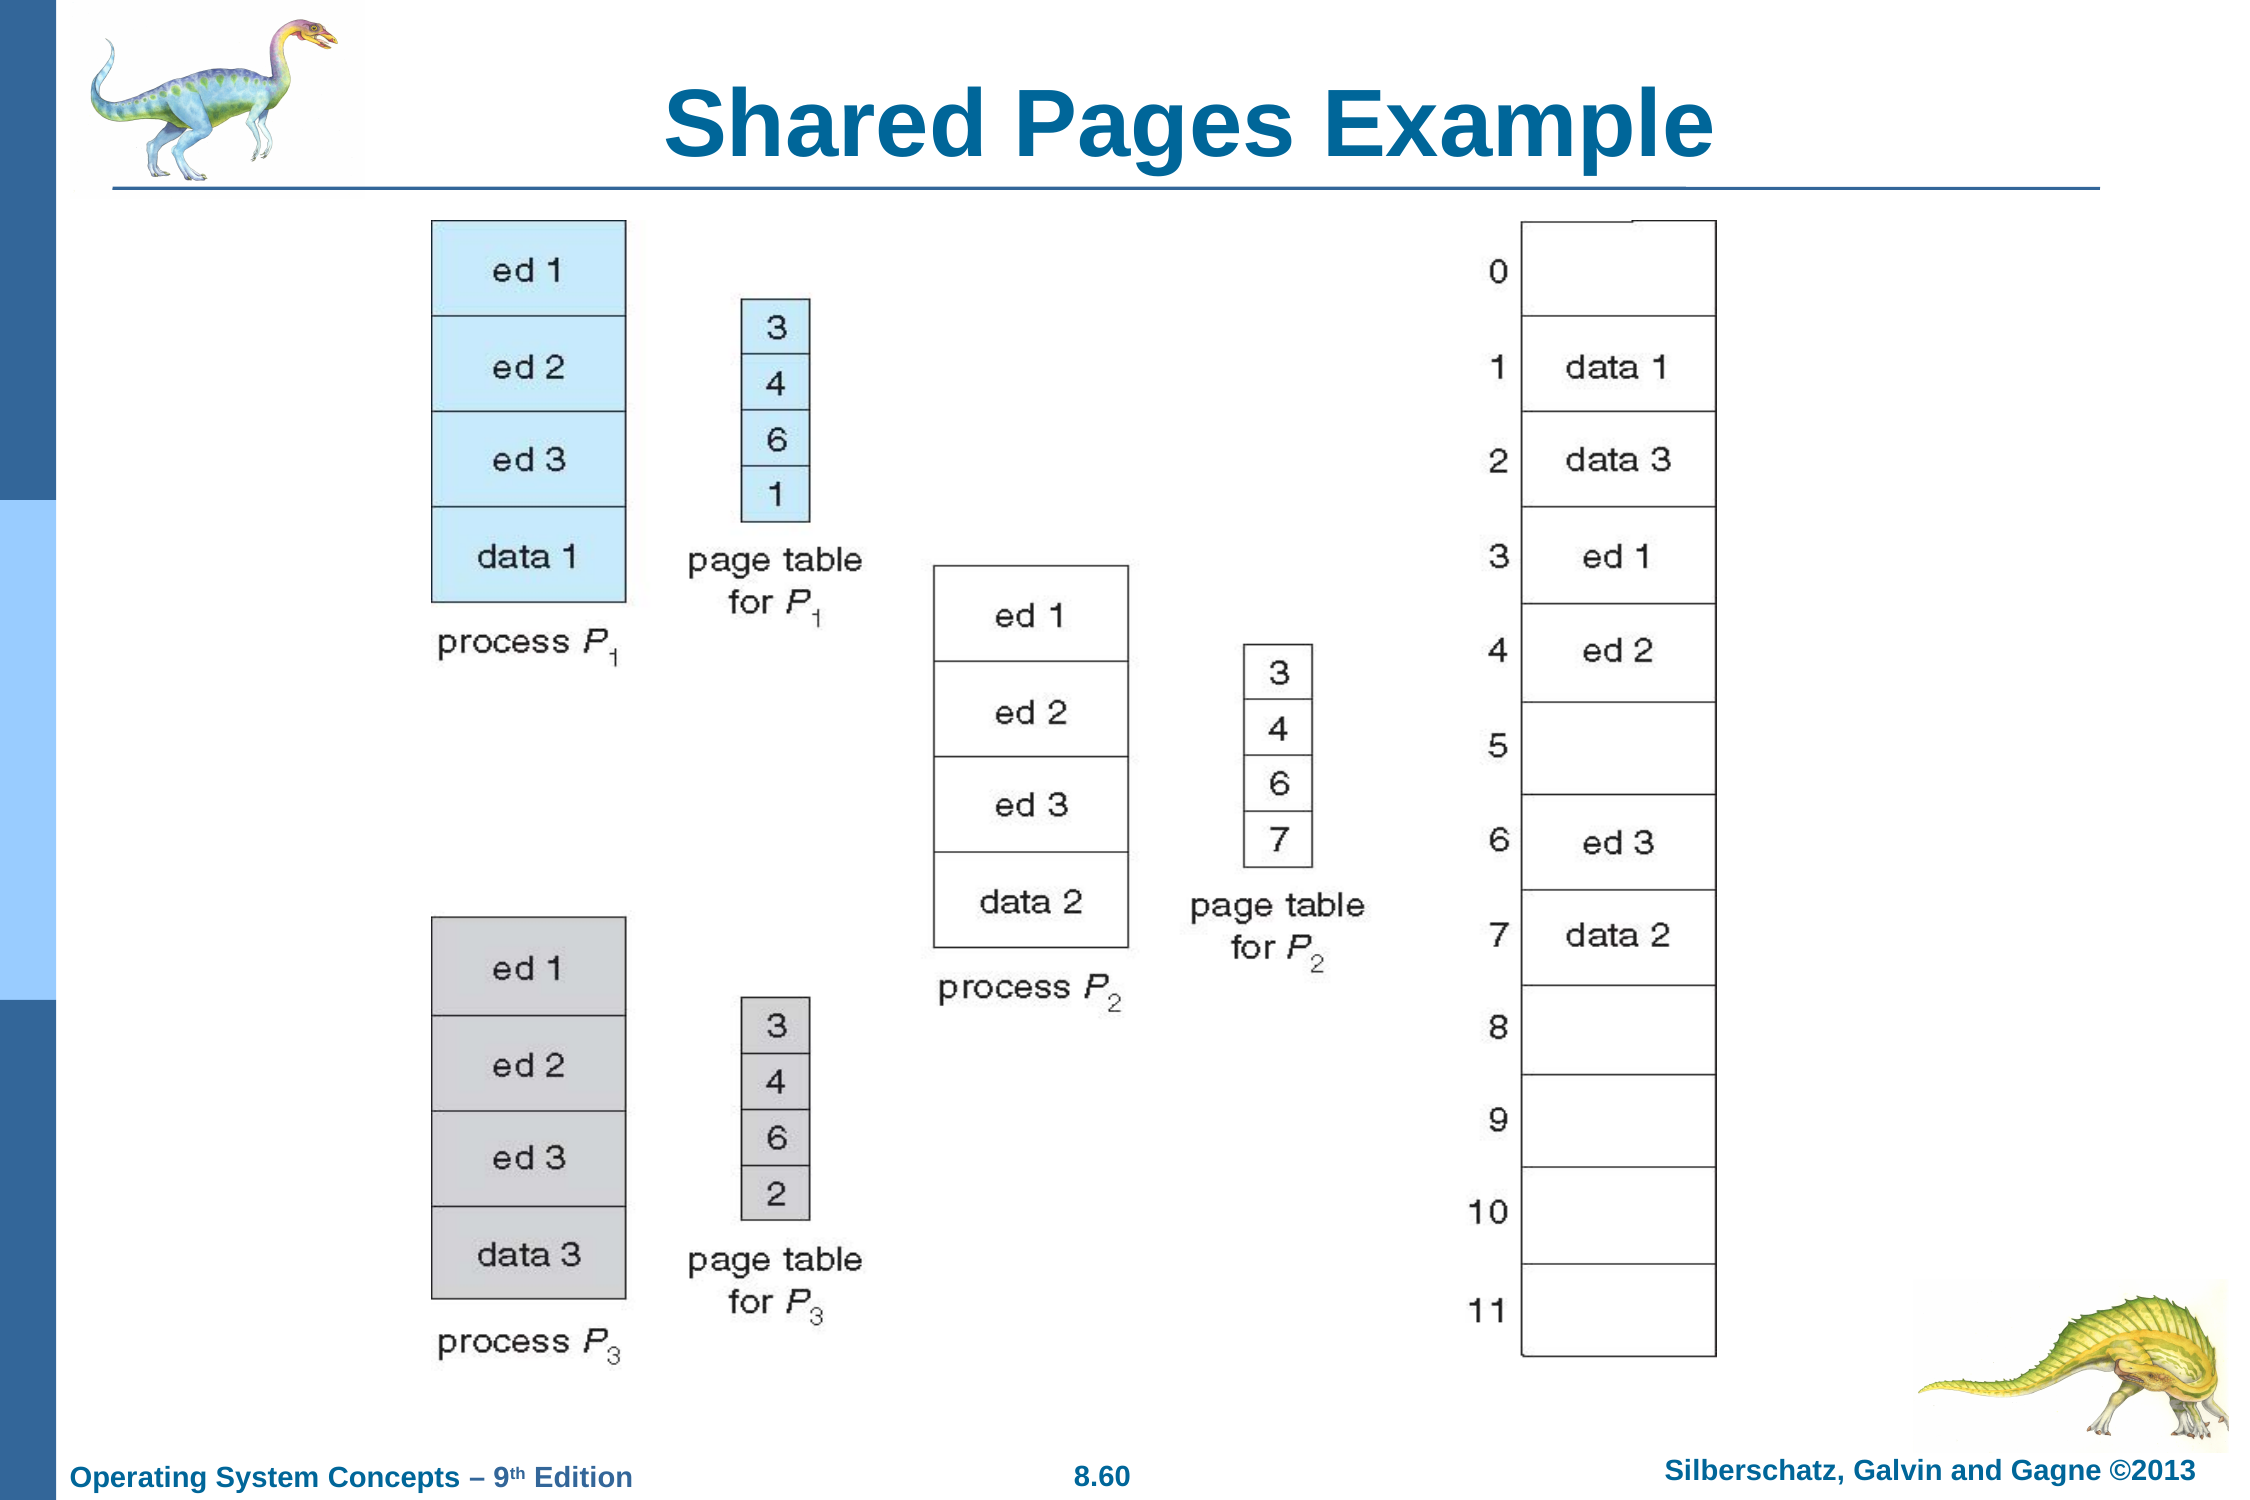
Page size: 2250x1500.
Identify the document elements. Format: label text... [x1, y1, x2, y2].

picture [70, 0, 365, 199]
picture [430, 220, 1717, 1371]
title Shared Pages Example [241, 60, 2138, 187]
picture [1913, 1279, 2229, 1453]
